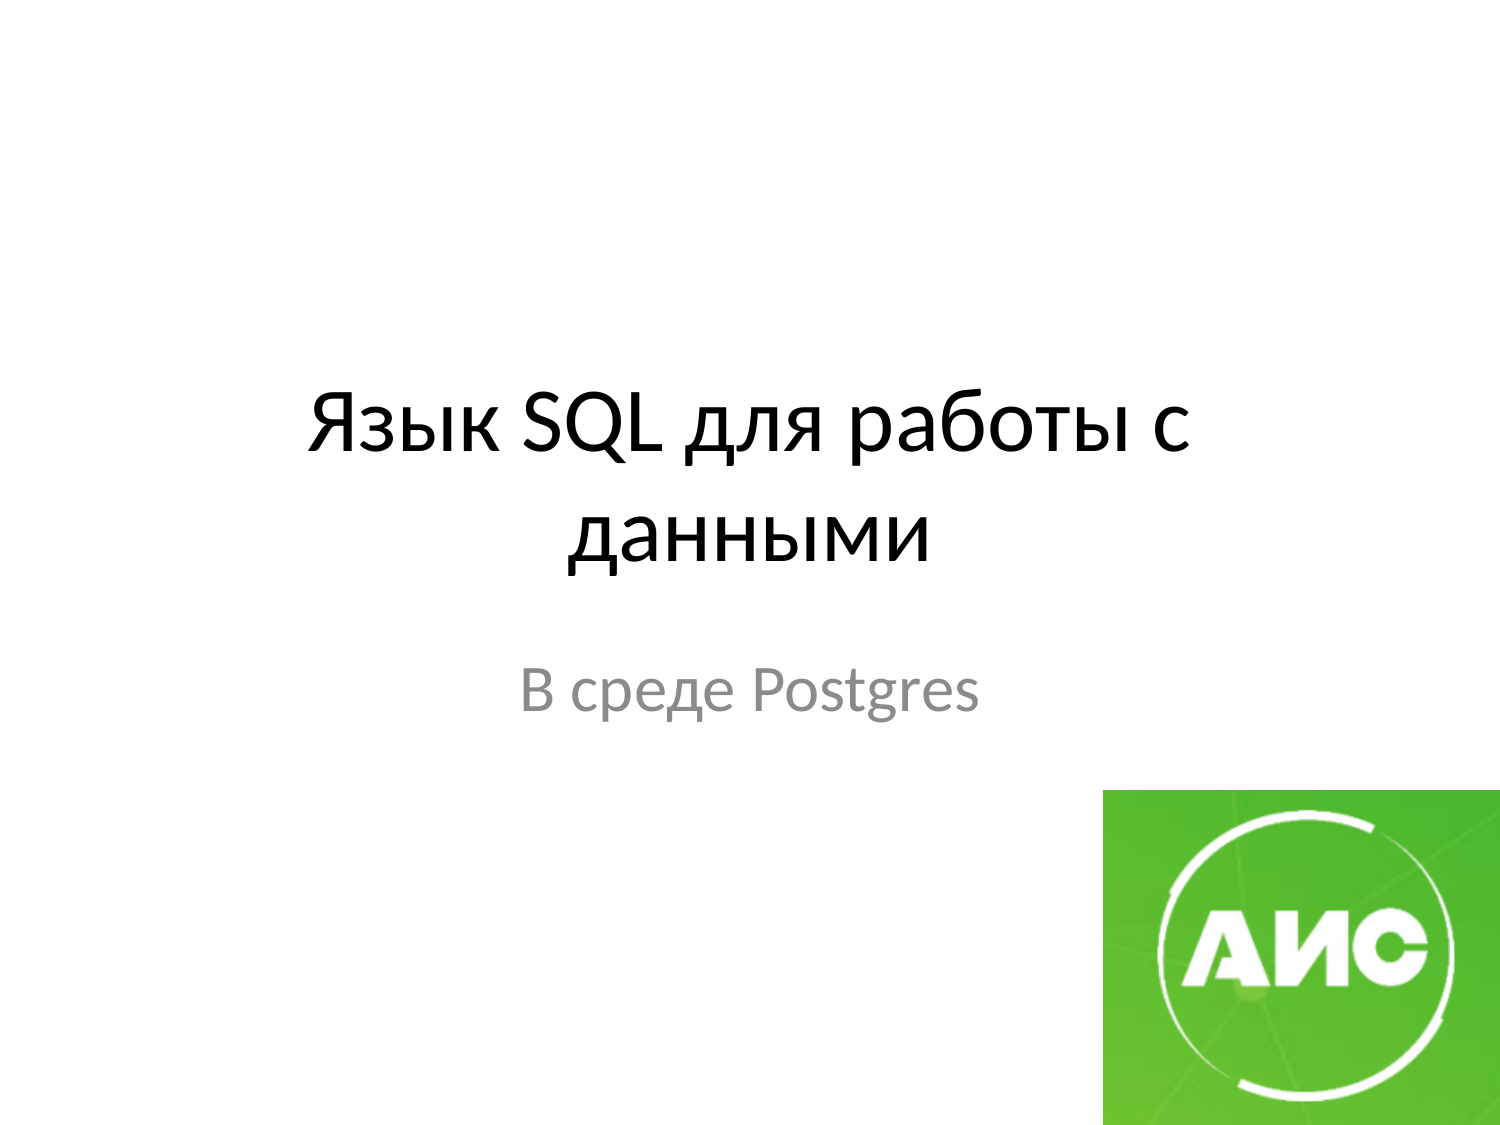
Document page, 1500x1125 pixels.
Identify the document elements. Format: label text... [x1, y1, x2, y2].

picture [1102, 790, 1500, 1125]
subtitle В среде Postgres [225, 637, 1275, 925]
title Язык SQL для работы с данными [112, 349, 1388, 591]
